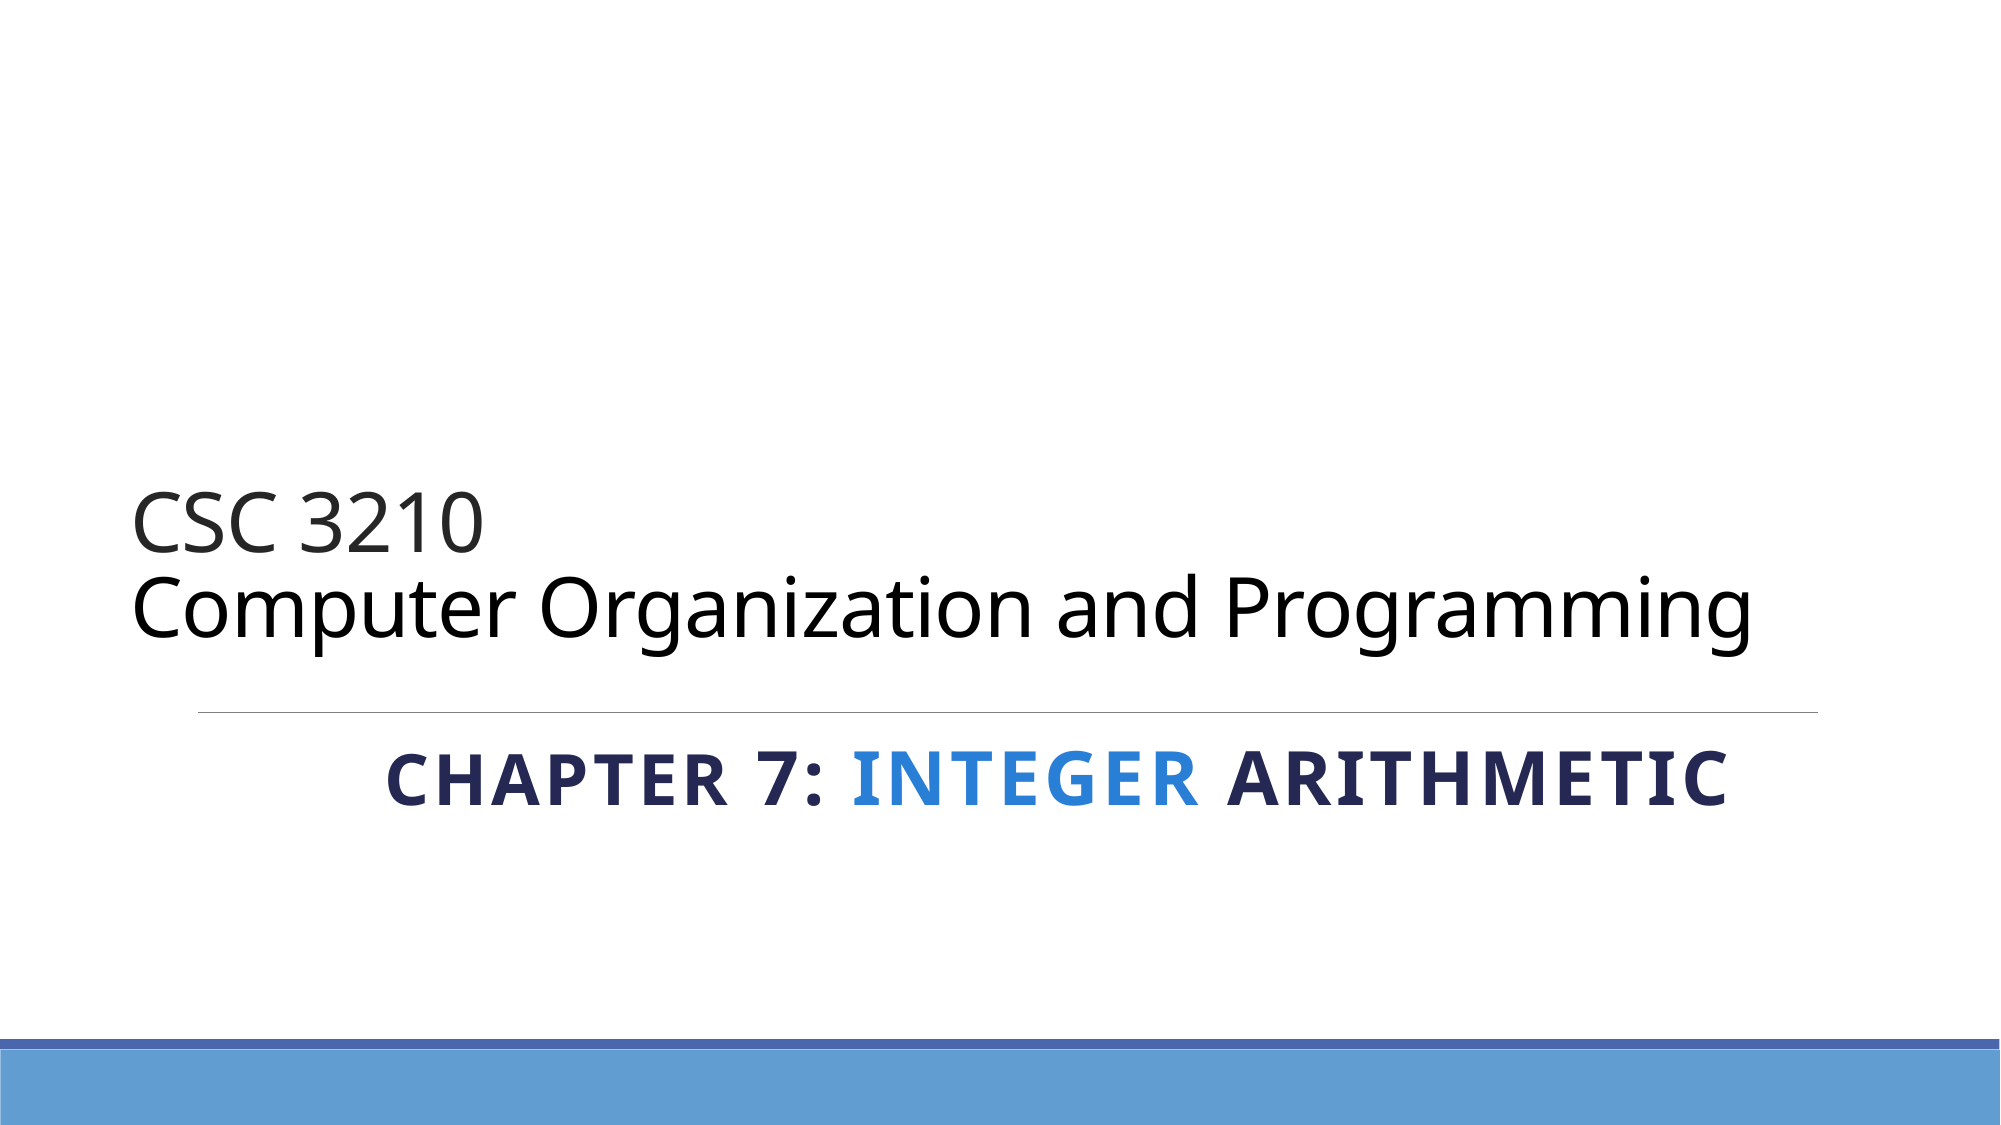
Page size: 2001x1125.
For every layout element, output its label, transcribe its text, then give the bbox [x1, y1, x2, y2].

subtitle Chapter 7: Integer Arithmetic [369, 733, 1835, 1017]
title CSC 3210 Computer Organization and Programming [115, 474, 1918, 663]
